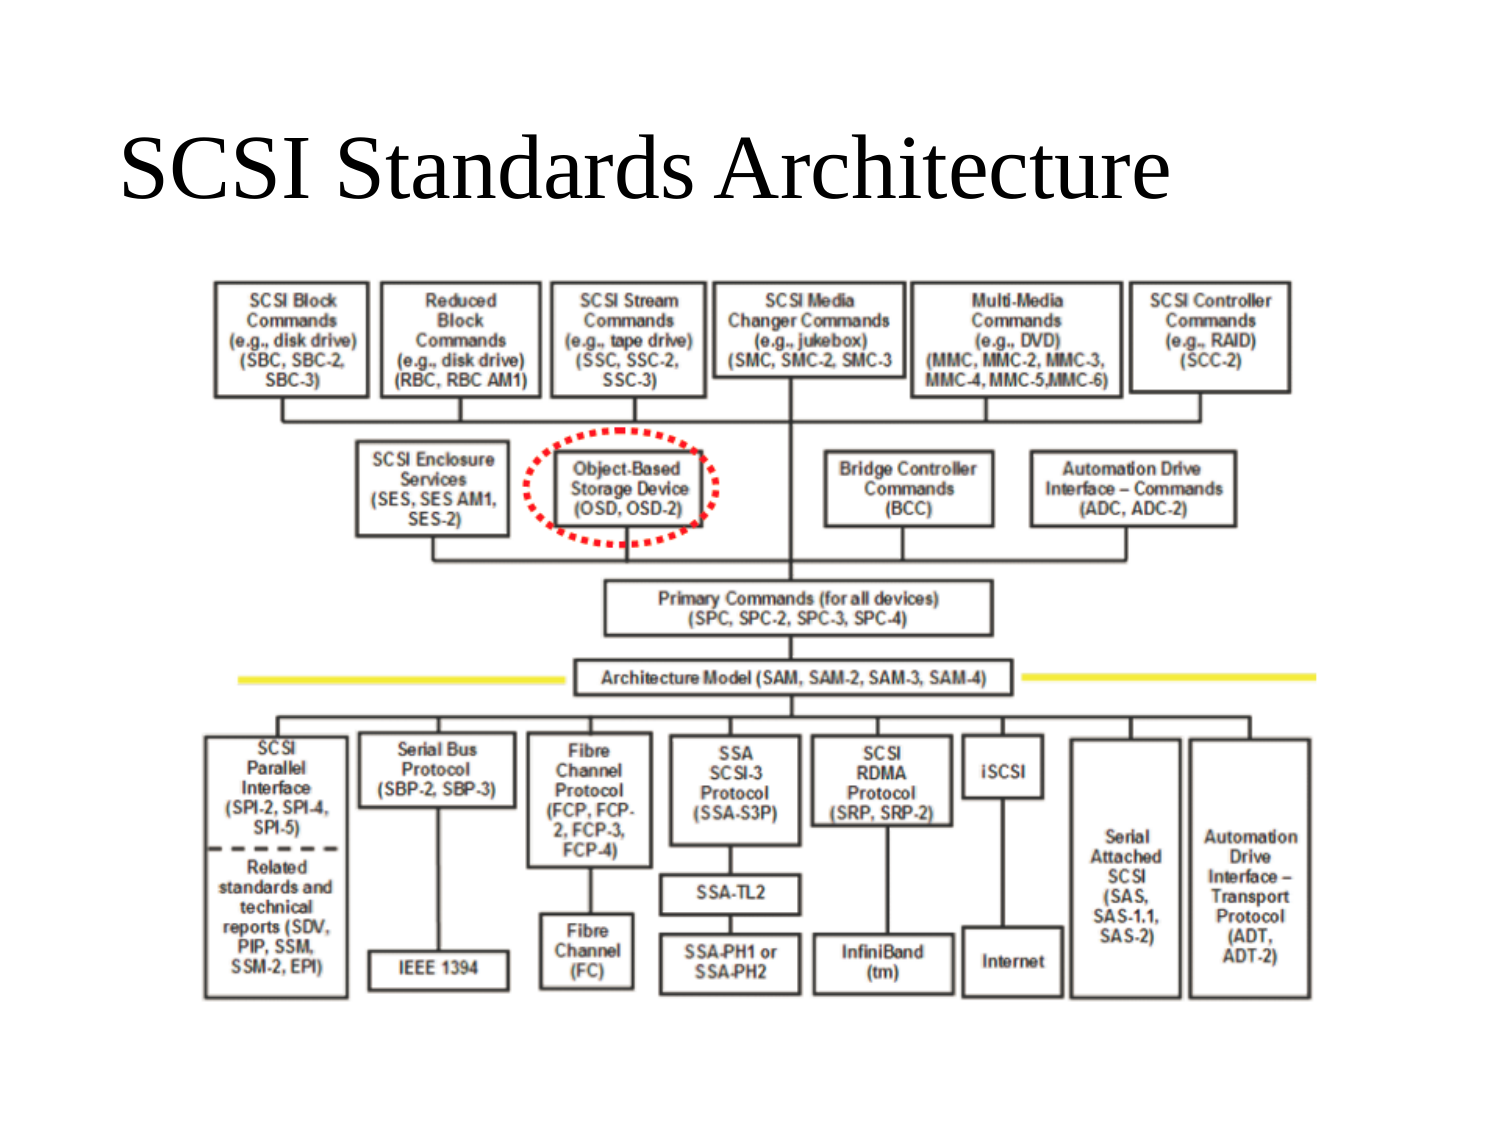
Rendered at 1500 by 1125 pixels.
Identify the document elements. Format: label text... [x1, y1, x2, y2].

title SCSI Standards Architecture [103, 59, 1397, 278]
picture [152, 257, 1329, 1008]
